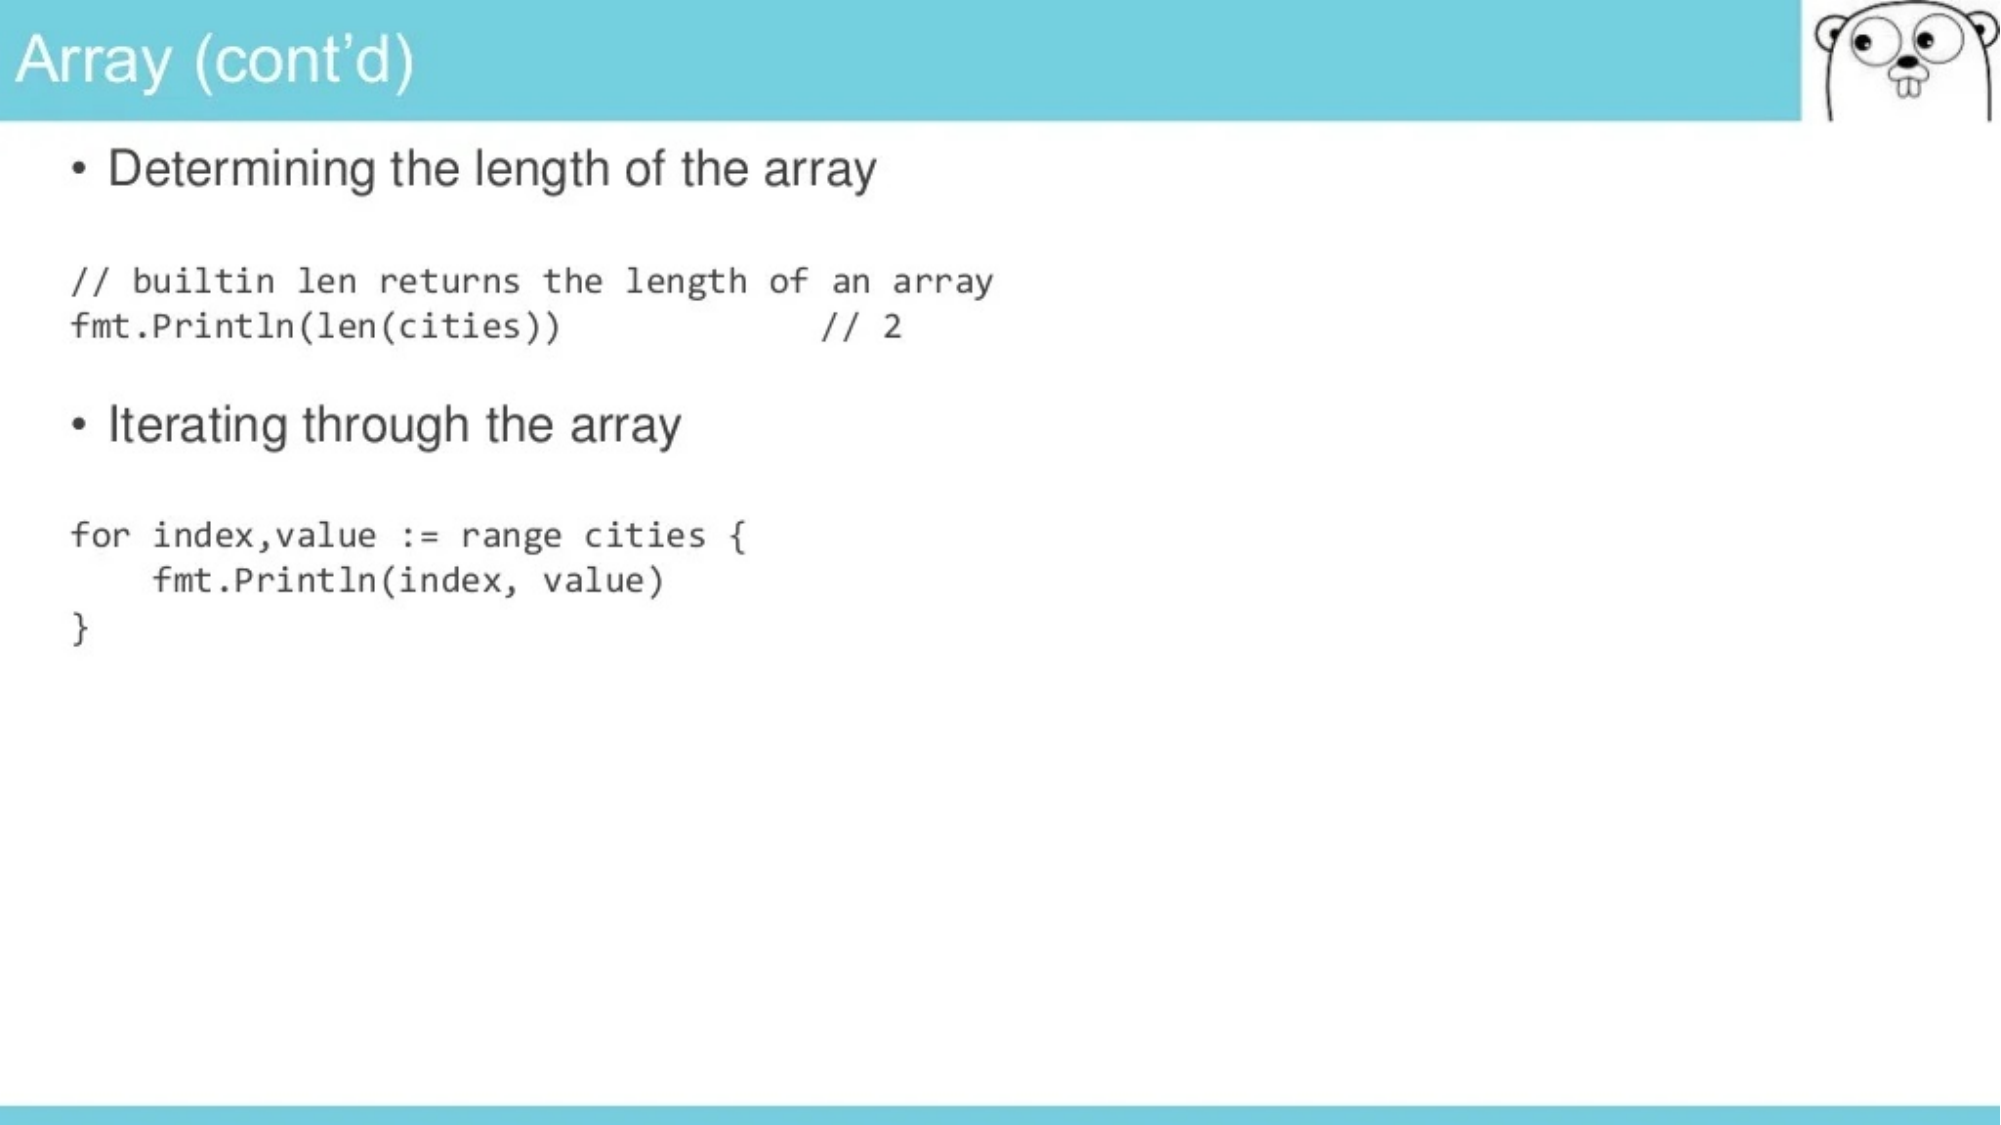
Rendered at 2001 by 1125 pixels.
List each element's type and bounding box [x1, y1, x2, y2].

list [0, 0, 2000, 1125]
